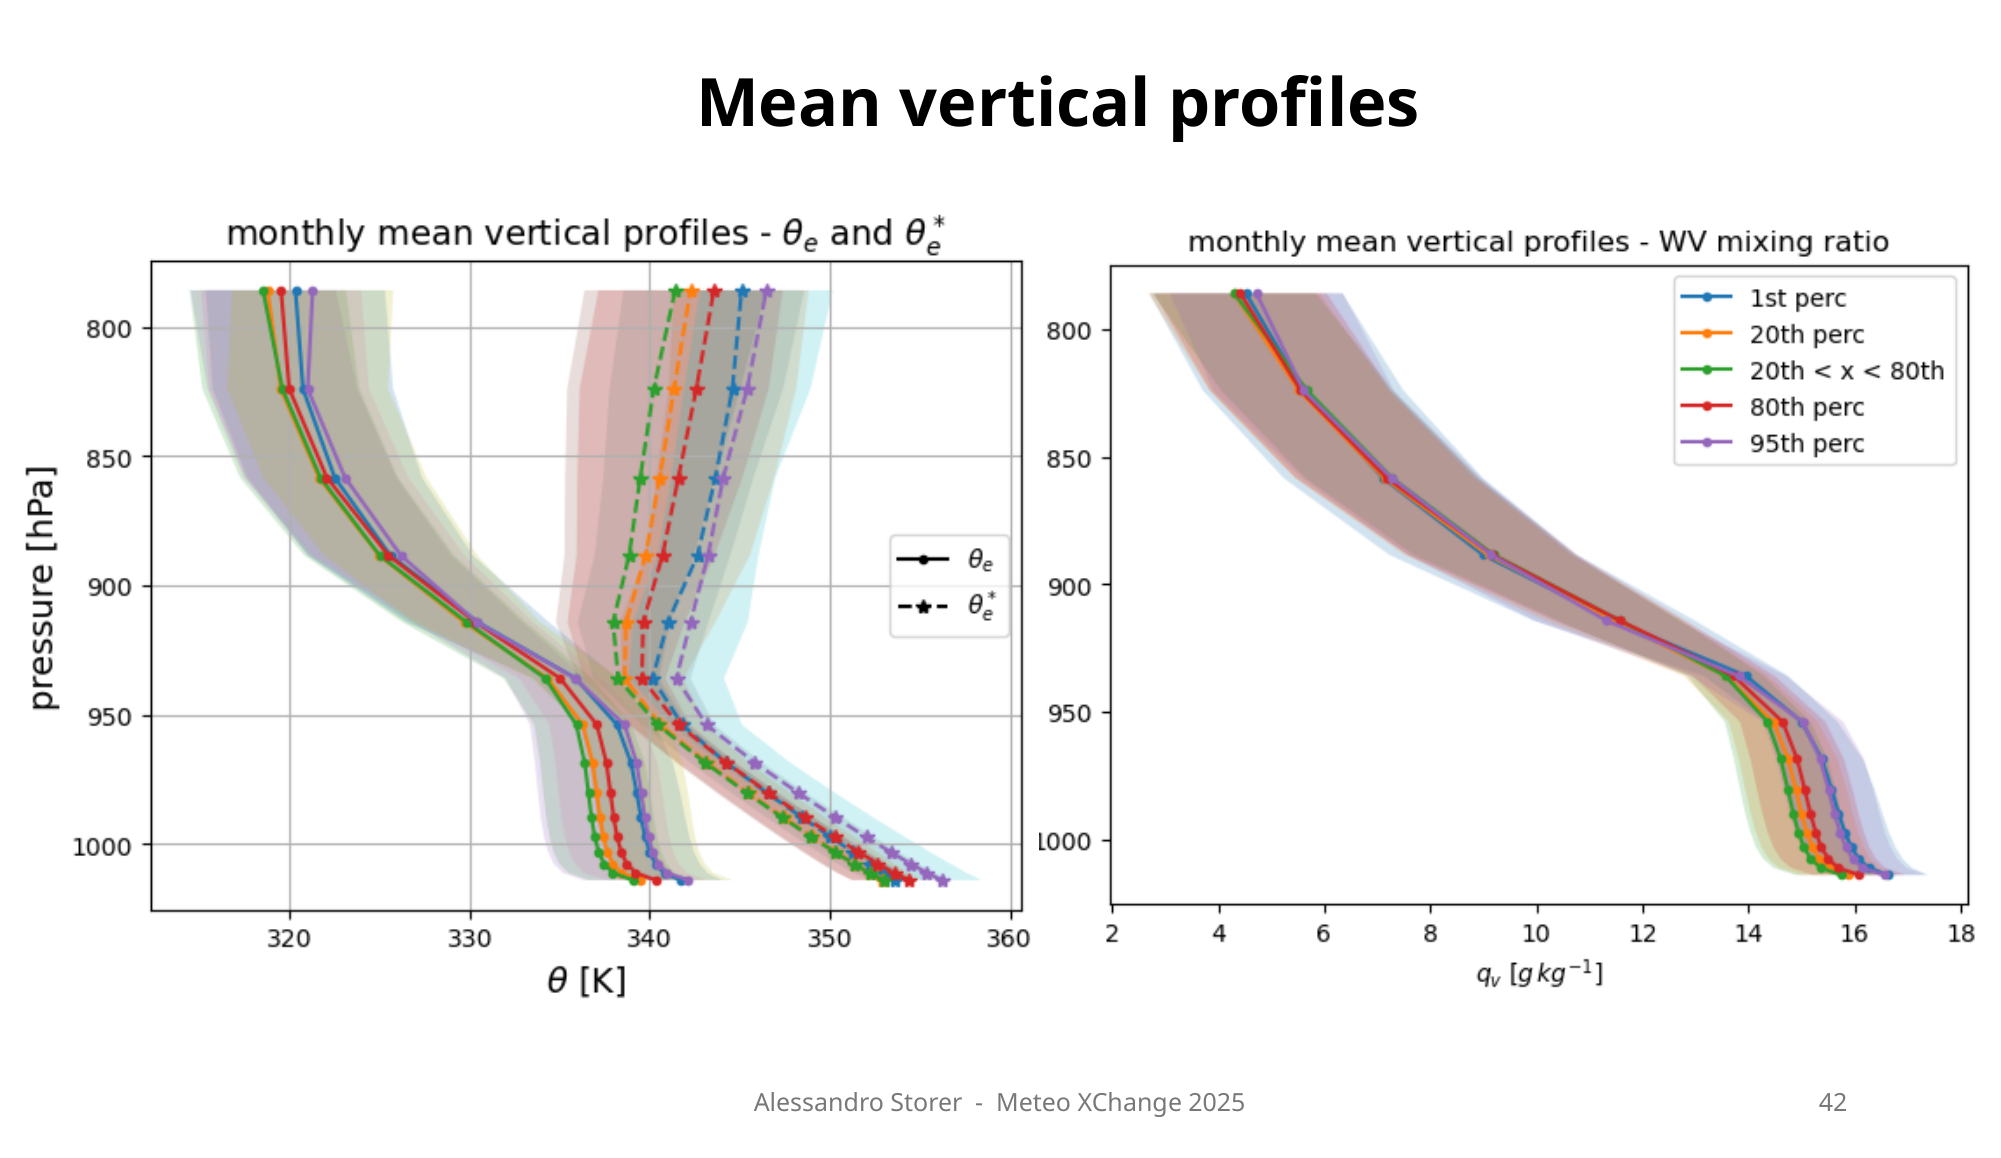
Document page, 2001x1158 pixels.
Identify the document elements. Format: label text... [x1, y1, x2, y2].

slide_number 42 [1412, 1072, 1863, 1135]
picture [0, 196, 1981, 1008]
text_box Mean vertical profiles [681, 52, 1863, 148]
footer Alessandro Storer - Meteo XChange 2025 [662, 1072, 1338, 1135]
